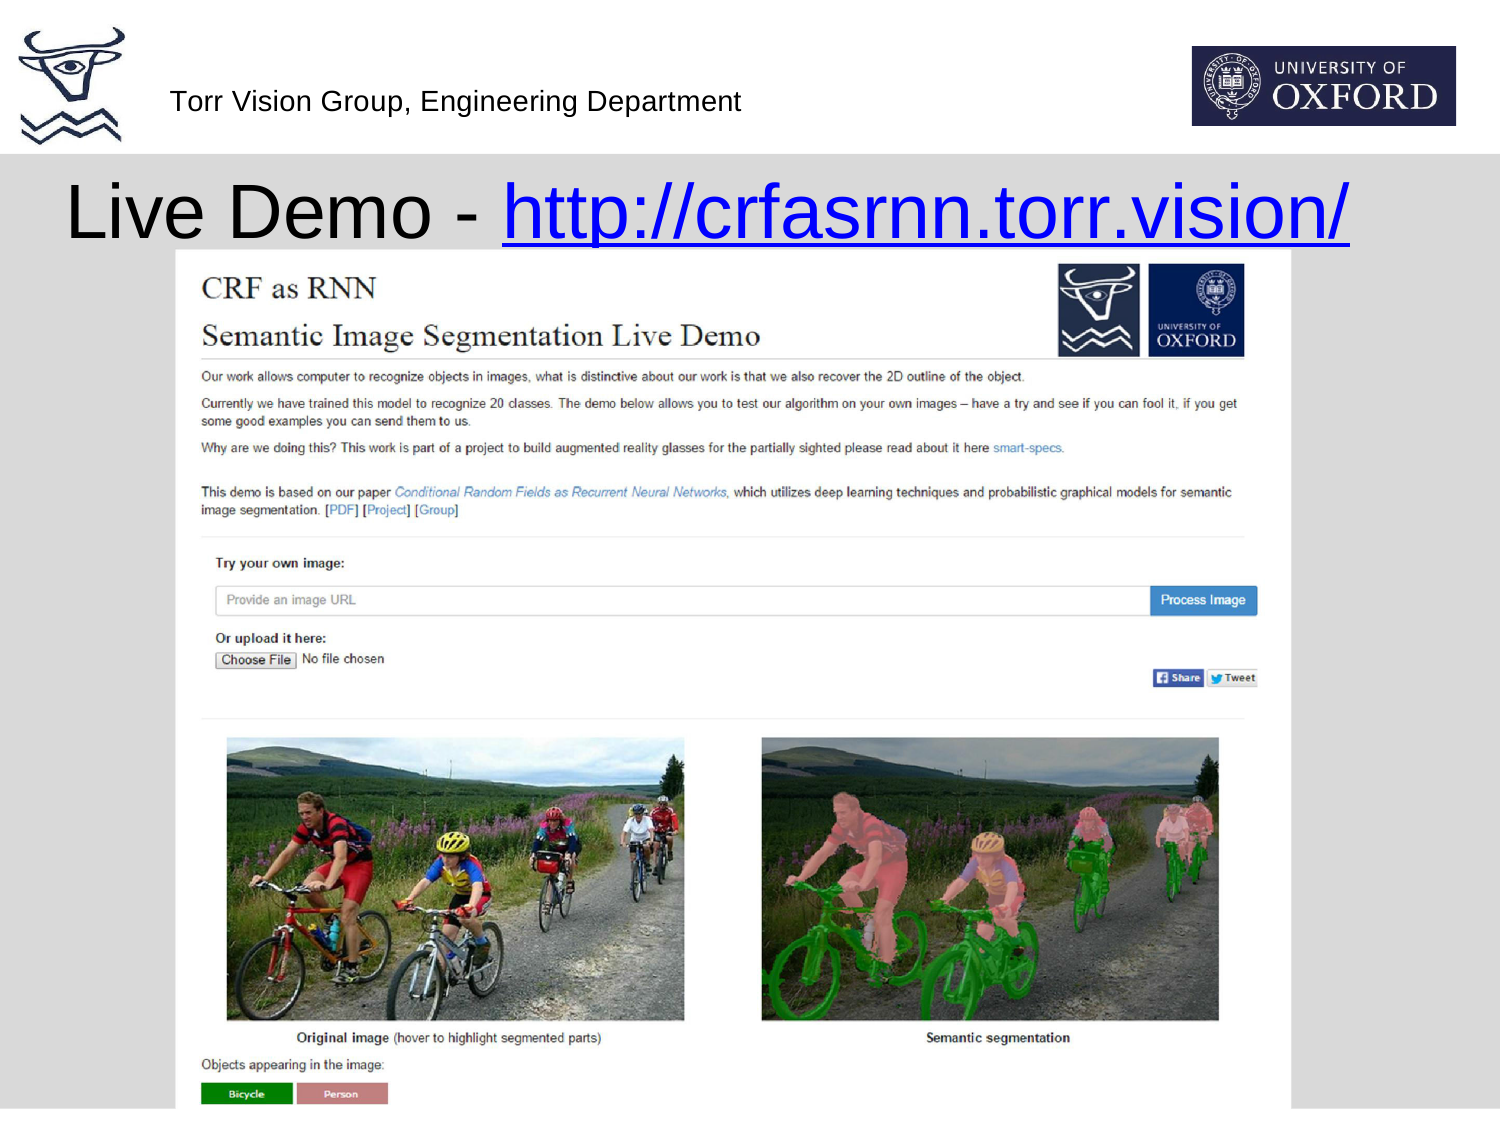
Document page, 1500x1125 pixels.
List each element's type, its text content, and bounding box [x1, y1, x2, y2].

picture [1191, 46, 1457, 126]
text_box [174, 248, 1292, 1109]
text_box [18, 24, 126, 147]
text_box Live Demo - http://crfasrnn.torr.vision/ [63, 161, 1386, 254]
text_box Torr Vision Group, Engineering Department [167, 82, 762, 118]
text_box [0, 153, 1500, 1109]
